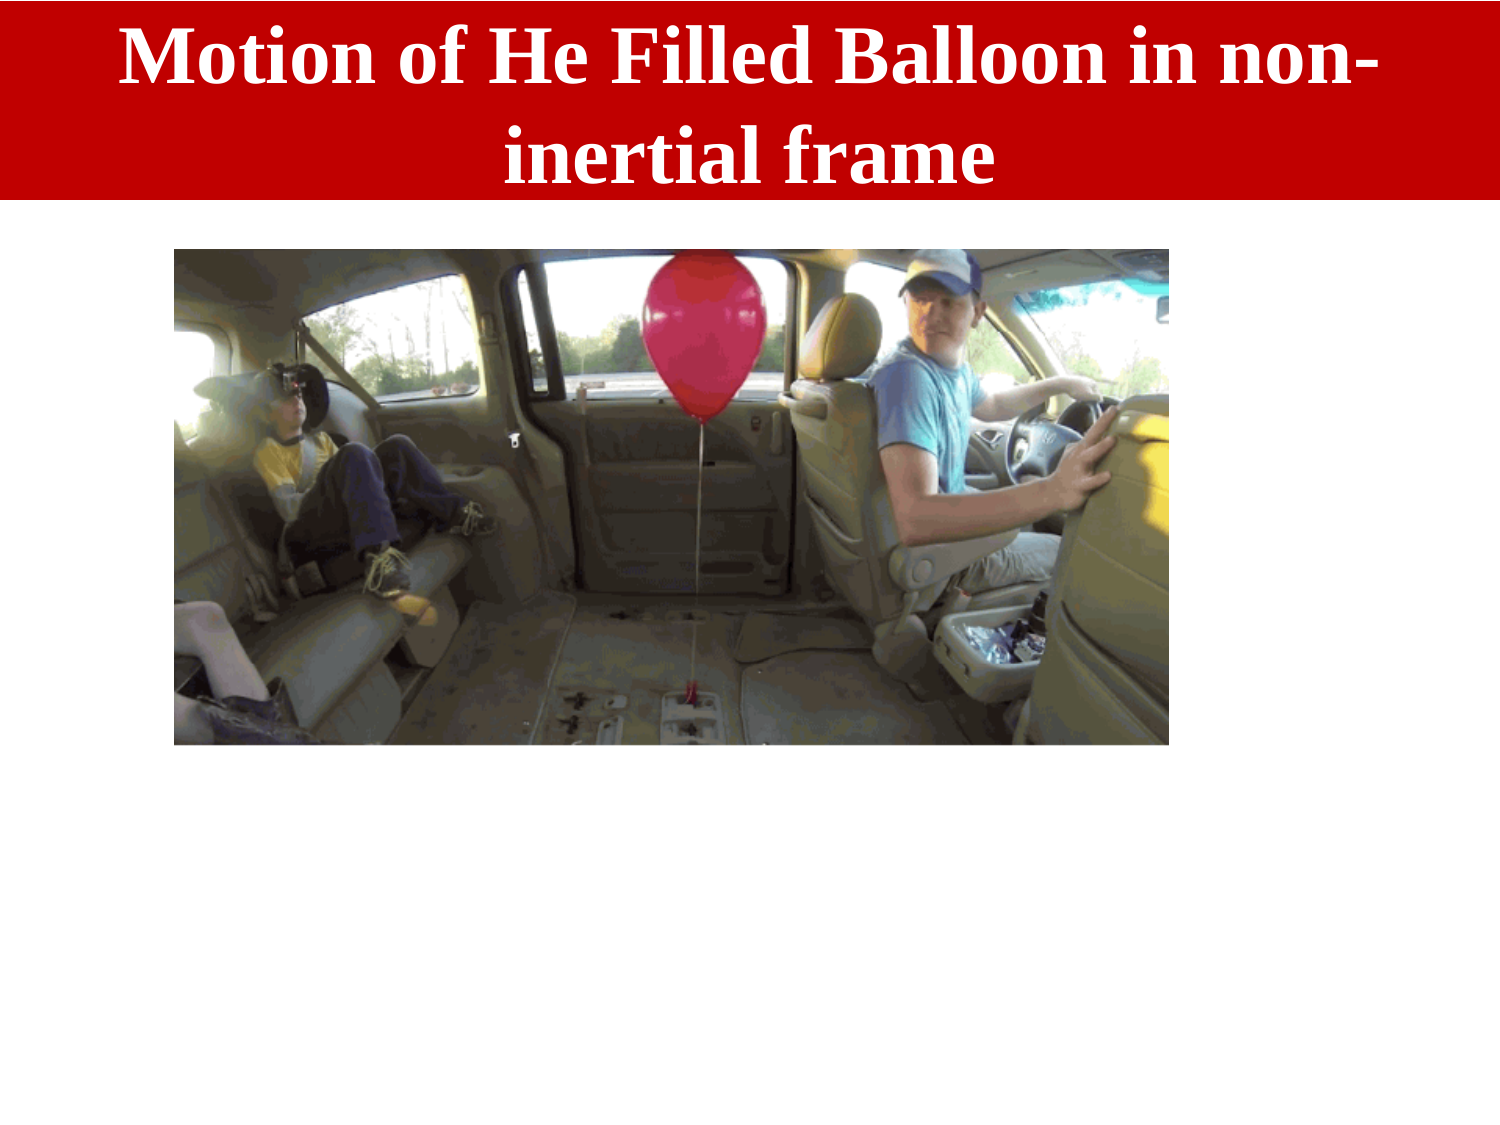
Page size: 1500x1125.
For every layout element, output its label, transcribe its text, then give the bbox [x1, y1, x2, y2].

picture [174, 249, 1169, 748]
text_box Motion of He Filled Balloon in non-inertial frame [0, 0, 1500, 202]
